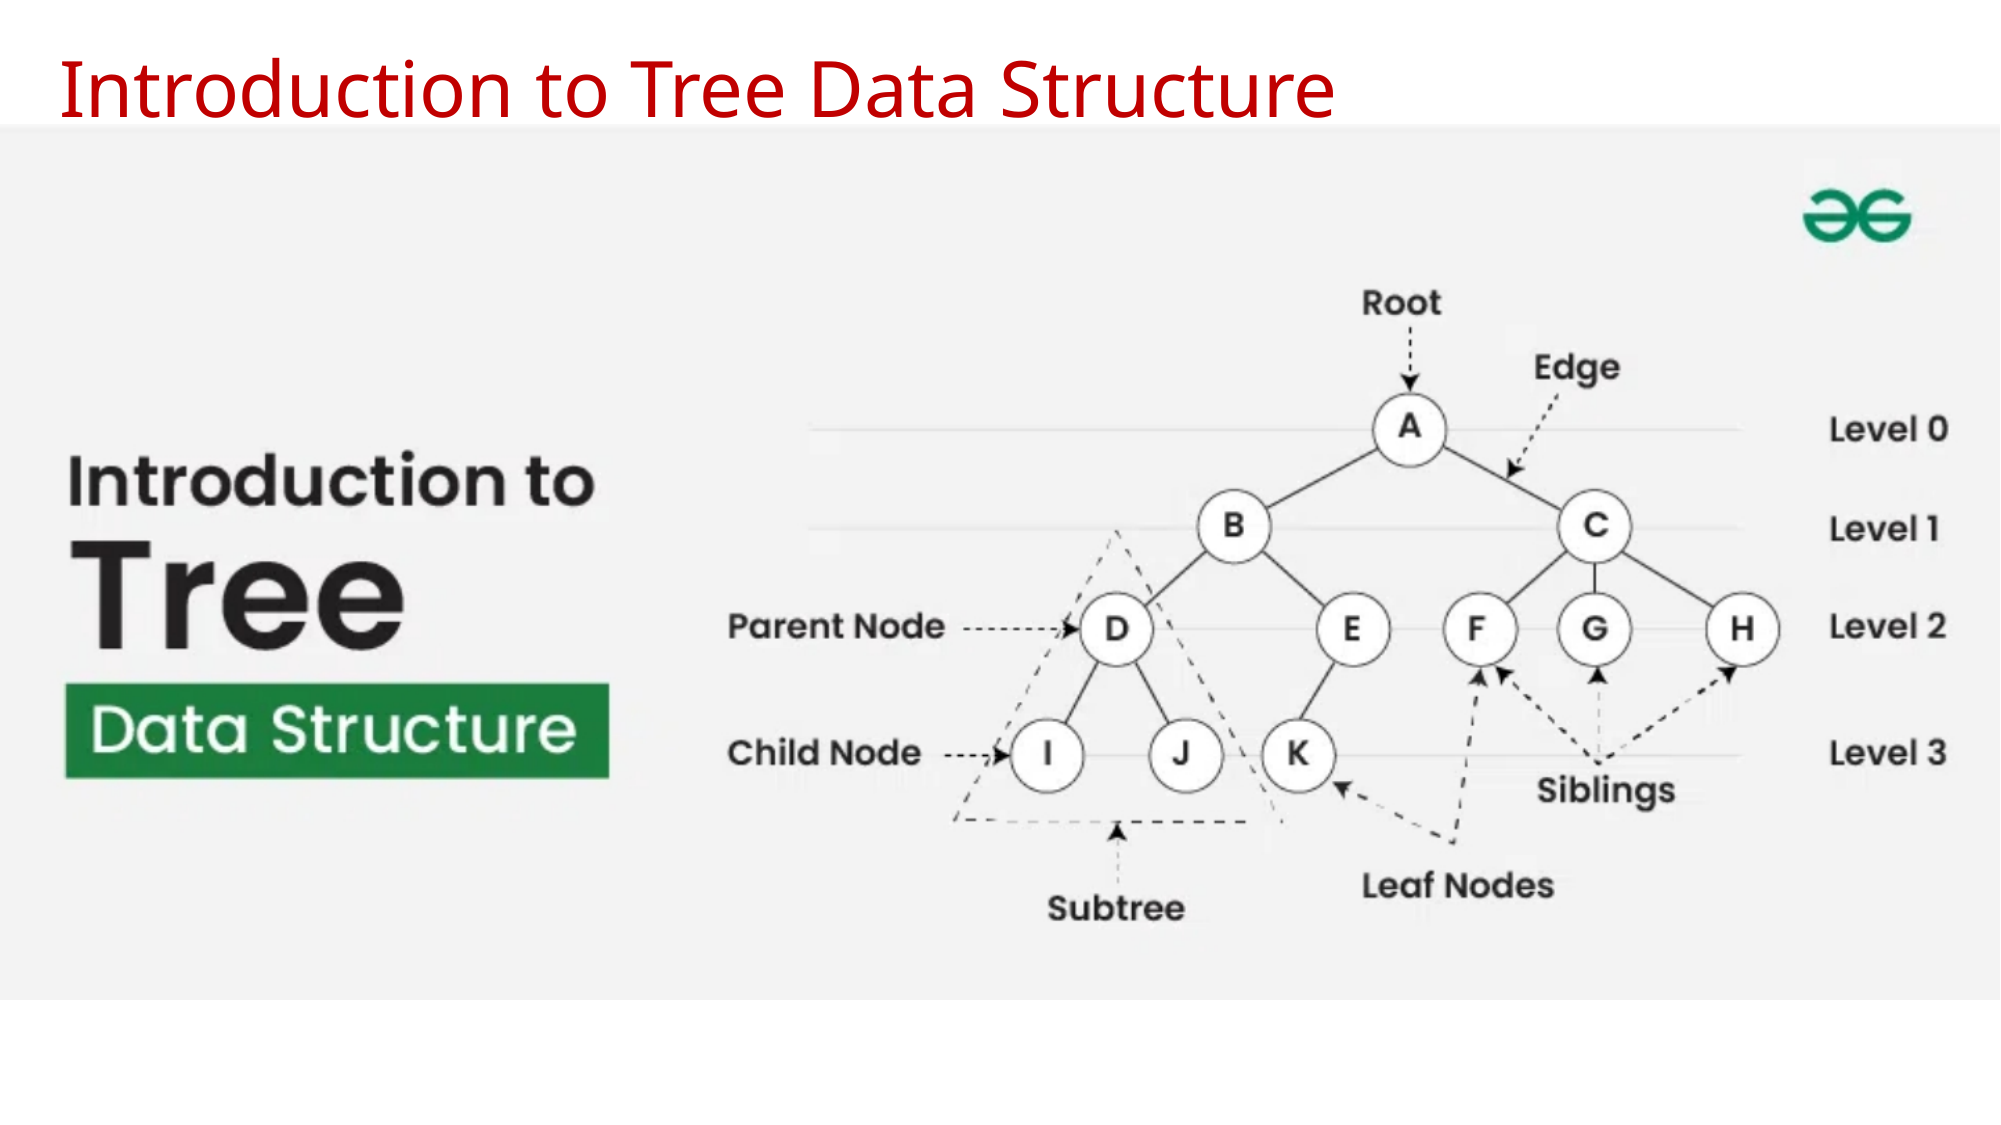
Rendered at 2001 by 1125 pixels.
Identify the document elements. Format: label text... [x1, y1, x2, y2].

title Introduction to Tree Data Structure [59, 19, 1987, 124]
picture [0, 124, 2000, 1000]
